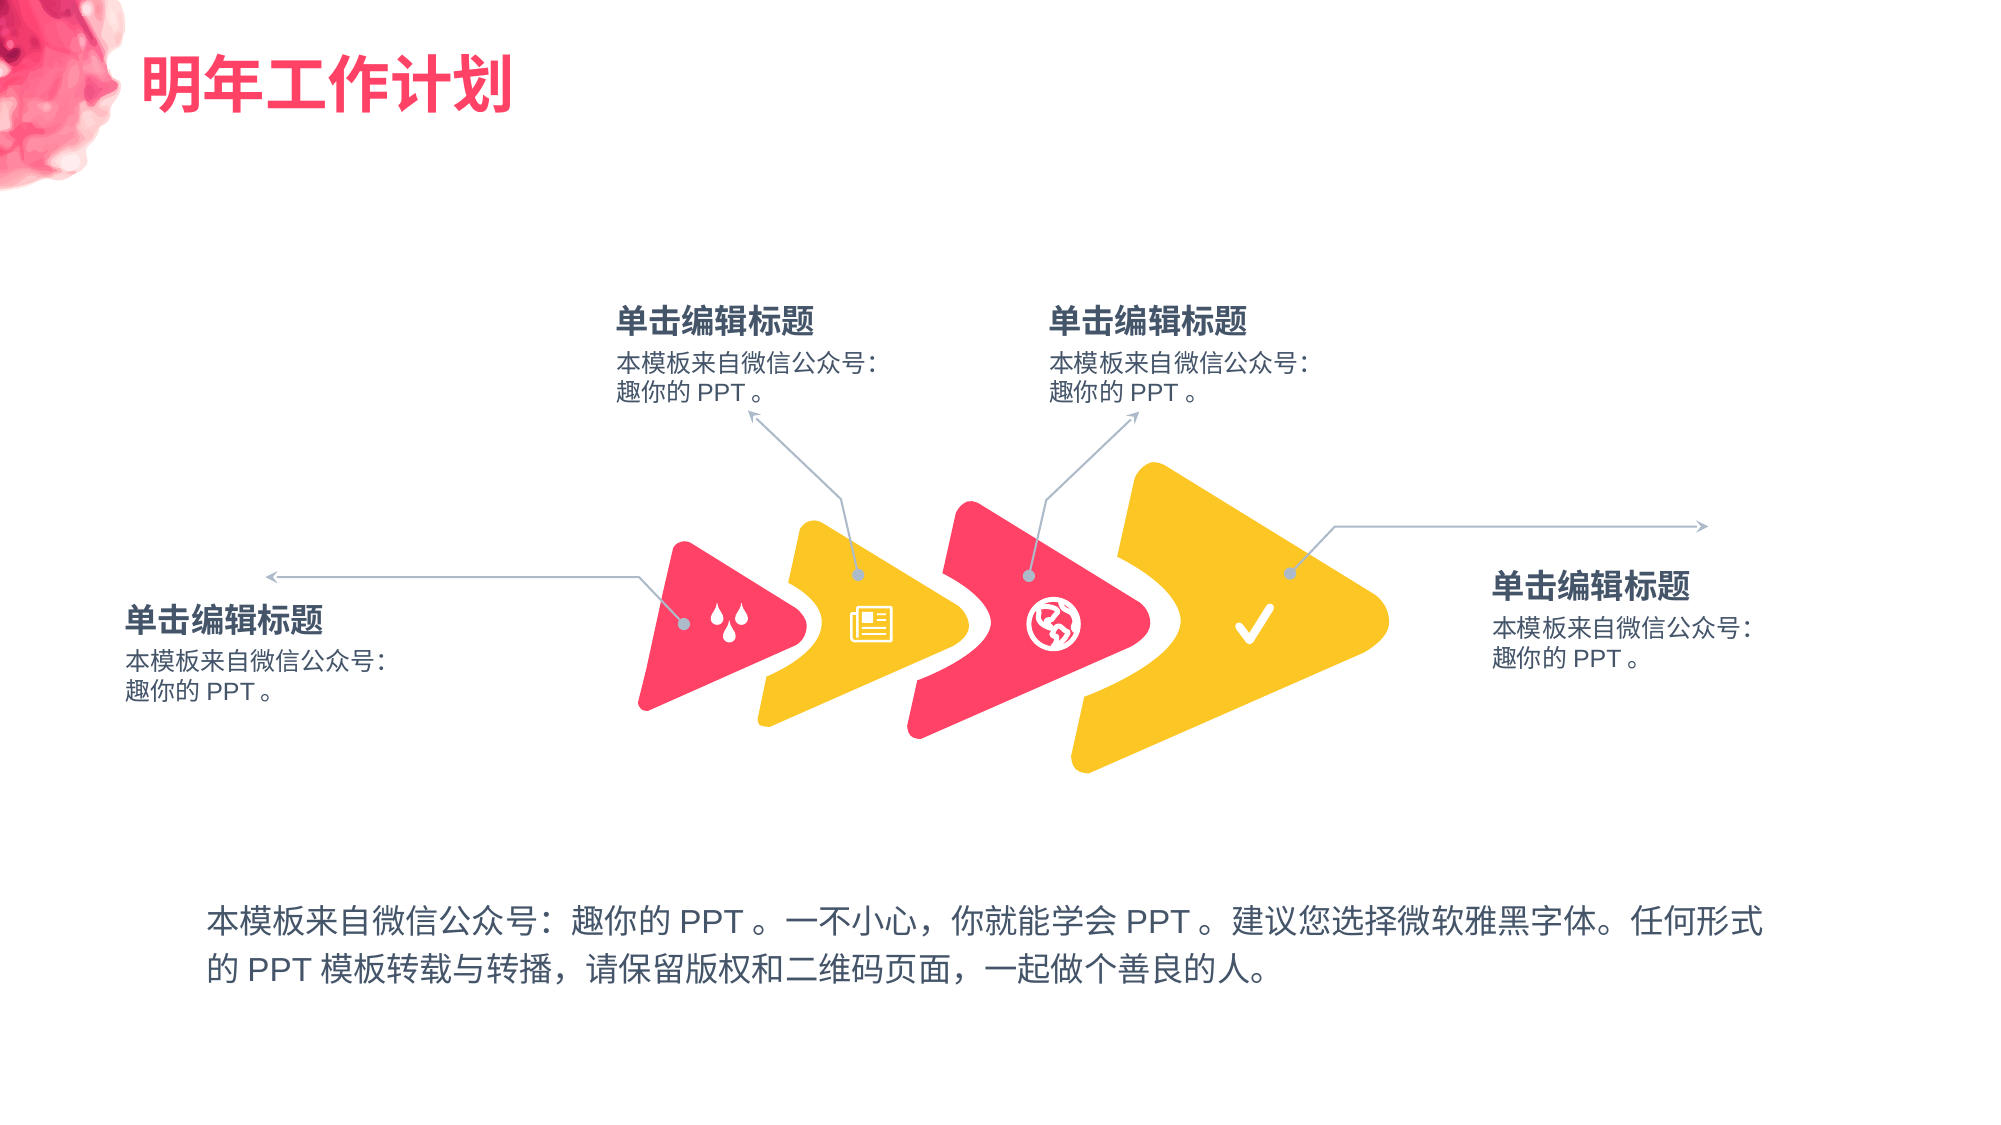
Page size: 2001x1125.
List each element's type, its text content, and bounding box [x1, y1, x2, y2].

text_box 单击编辑标题 [1491, 565, 1733, 606]
text_box [1061, 600, 1079, 629]
text_box [861, 611, 874, 623]
text_box 本模板来自微信公众号：趣你的PPT。 [125, 645, 383, 706]
text_box [850, 605, 893, 643]
text_box [1022, 411, 1140, 582]
text_box [722, 620, 736, 643]
text_box [1235, 603, 1274, 645]
text_box 本模板来自微信公众号：趣你的PPT。 [1492, 612, 1750, 673]
text_box [1038, 606, 1058, 629]
text_box 本模板来自微信公众号：趣你的PPT。 [616, 347, 874, 407]
text_box [1051, 625, 1069, 646]
text_box 明年工作计划 [125, 37, 531, 128]
text_box [1284, 520, 1709, 580]
text_box [1071, 462, 1390, 774]
text_box 本模板来自微信公众号：趣你的PPT。一不小心，你就能学会PPT。建议您选择微软雅黑字体。任何形式的PPT模板转载与转播，请保留版权和二维码页面，一起做个善良的人。 [205, 892, 1770, 989]
text_box [757, 520, 969, 727]
text_box 单击编辑标题 [615, 300, 858, 341]
text_box [637, 541, 807, 711]
text_box 本模板来自微信公众号：趣你的PPT。 [1049, 347, 1307, 407]
text_box [735, 603, 748, 625]
text_box 单击编辑标题 [1048, 300, 1291, 341]
text_box [907, 501, 1151, 740]
text_box [1060, 600, 1078, 632]
text_box [747, 410, 865, 581]
text_box [710, 603, 724, 625]
text_box 单击编辑标题 [124, 598, 367, 639]
text_box [265, 570, 690, 631]
text_box [1028, 599, 1077, 649]
